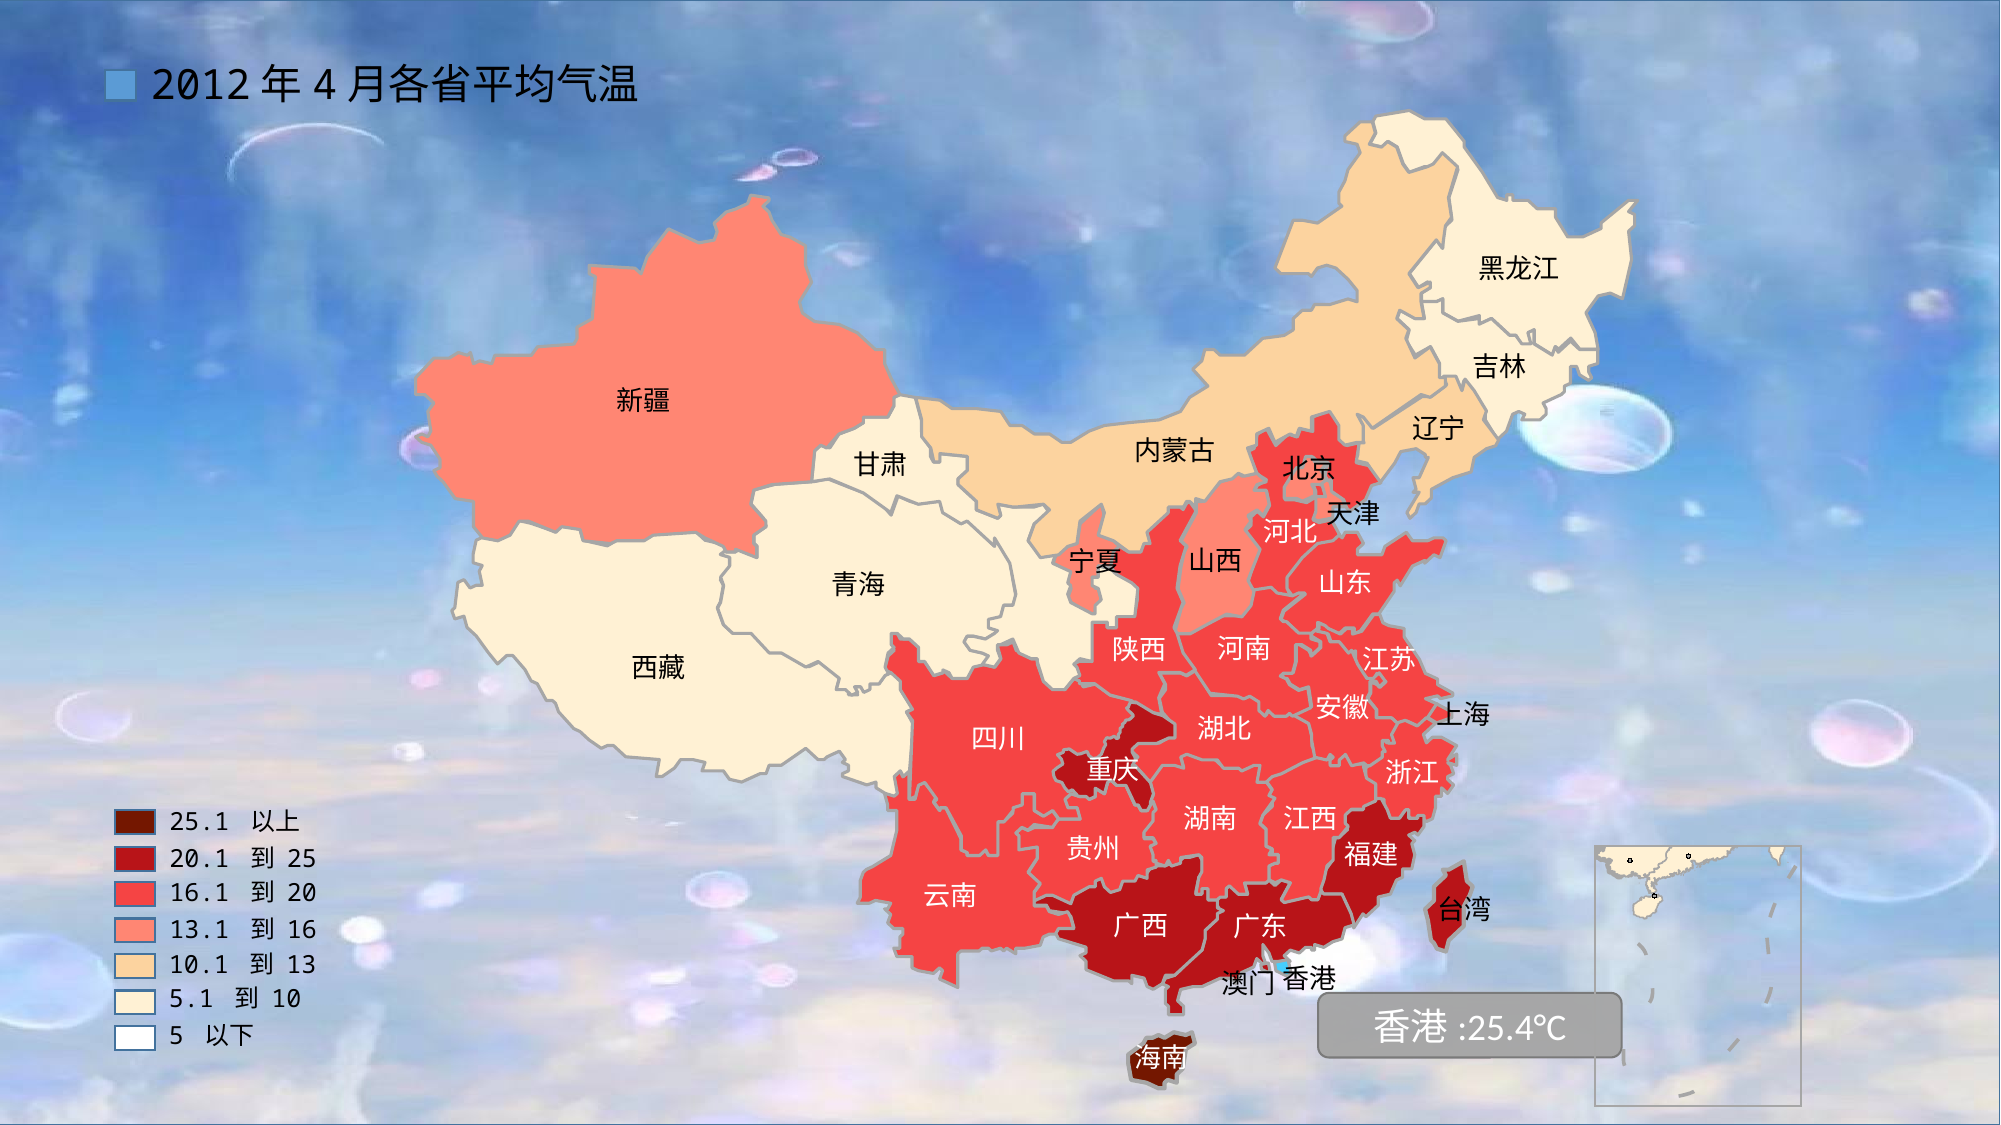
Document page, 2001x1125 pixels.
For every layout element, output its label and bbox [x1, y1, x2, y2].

picture [0, 0, 2000, 1125]
text_box [415, 110, 1639, 1089]
text_box [1594, 845, 1801, 1106]
